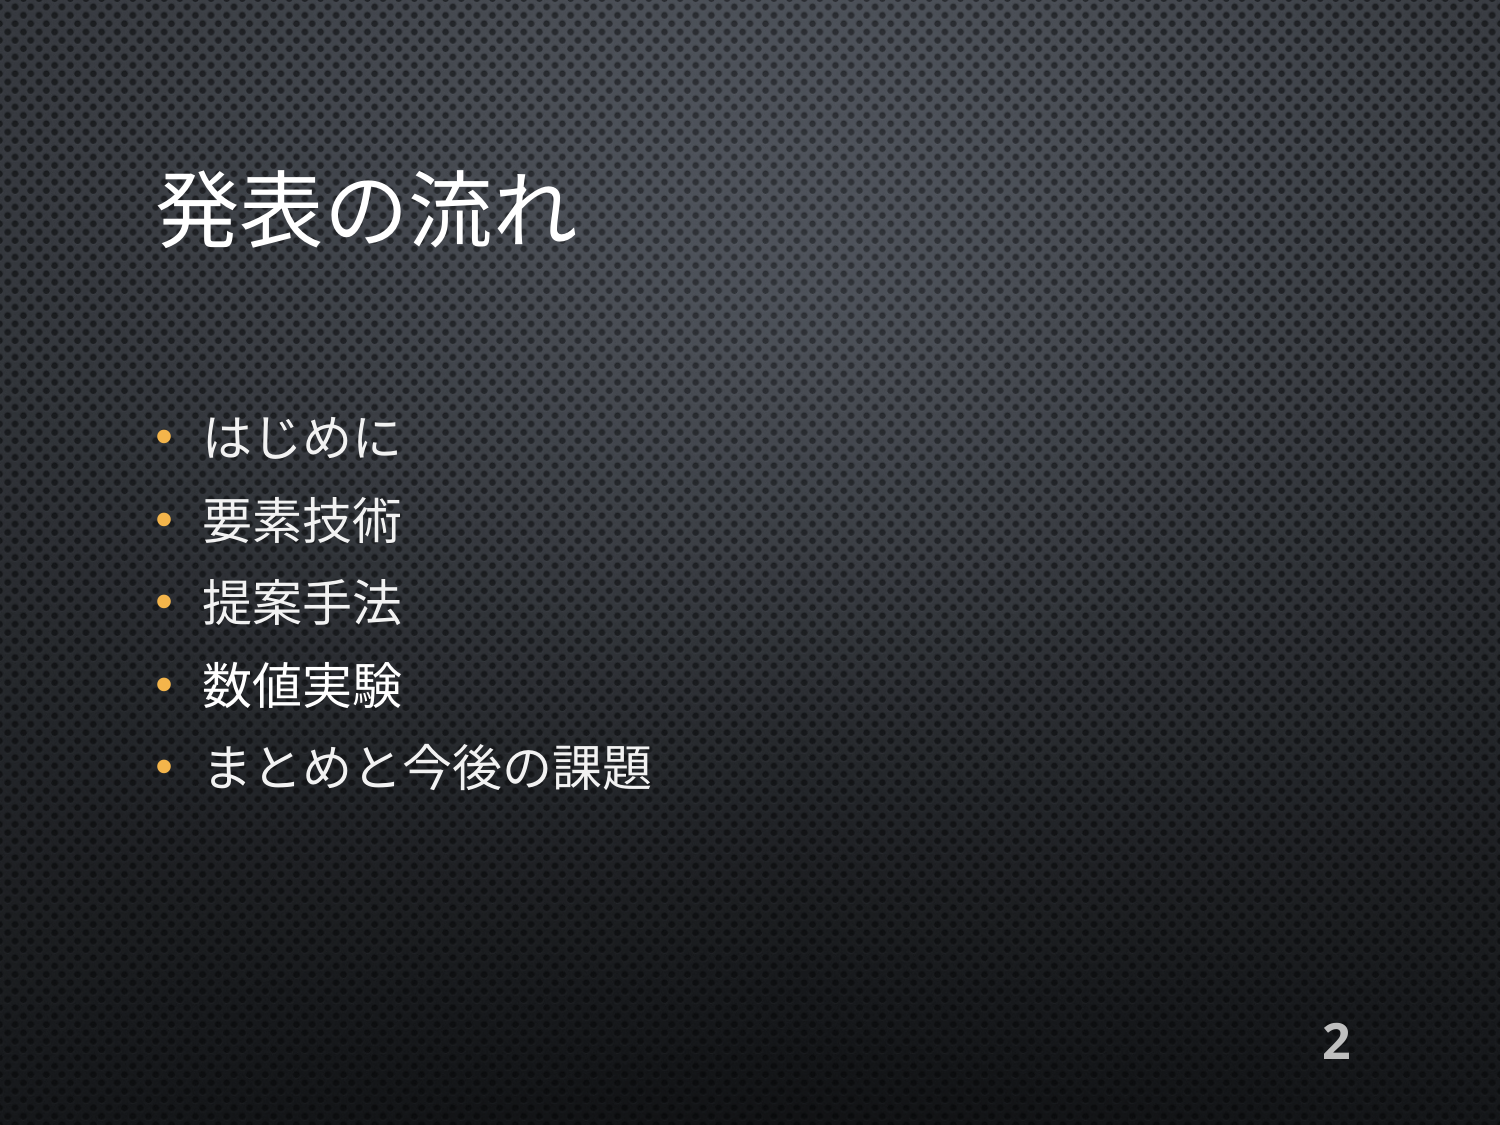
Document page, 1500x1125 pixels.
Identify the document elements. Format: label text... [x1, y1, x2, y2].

list はじめに 要素技術 提案手法 数値実験 まとめと今後の課題 [140, 350, 1360, 854]
slide_number 2 [1171, 1013, 1367, 1074]
title 発表の流れ [140, 140, 1360, 276]
